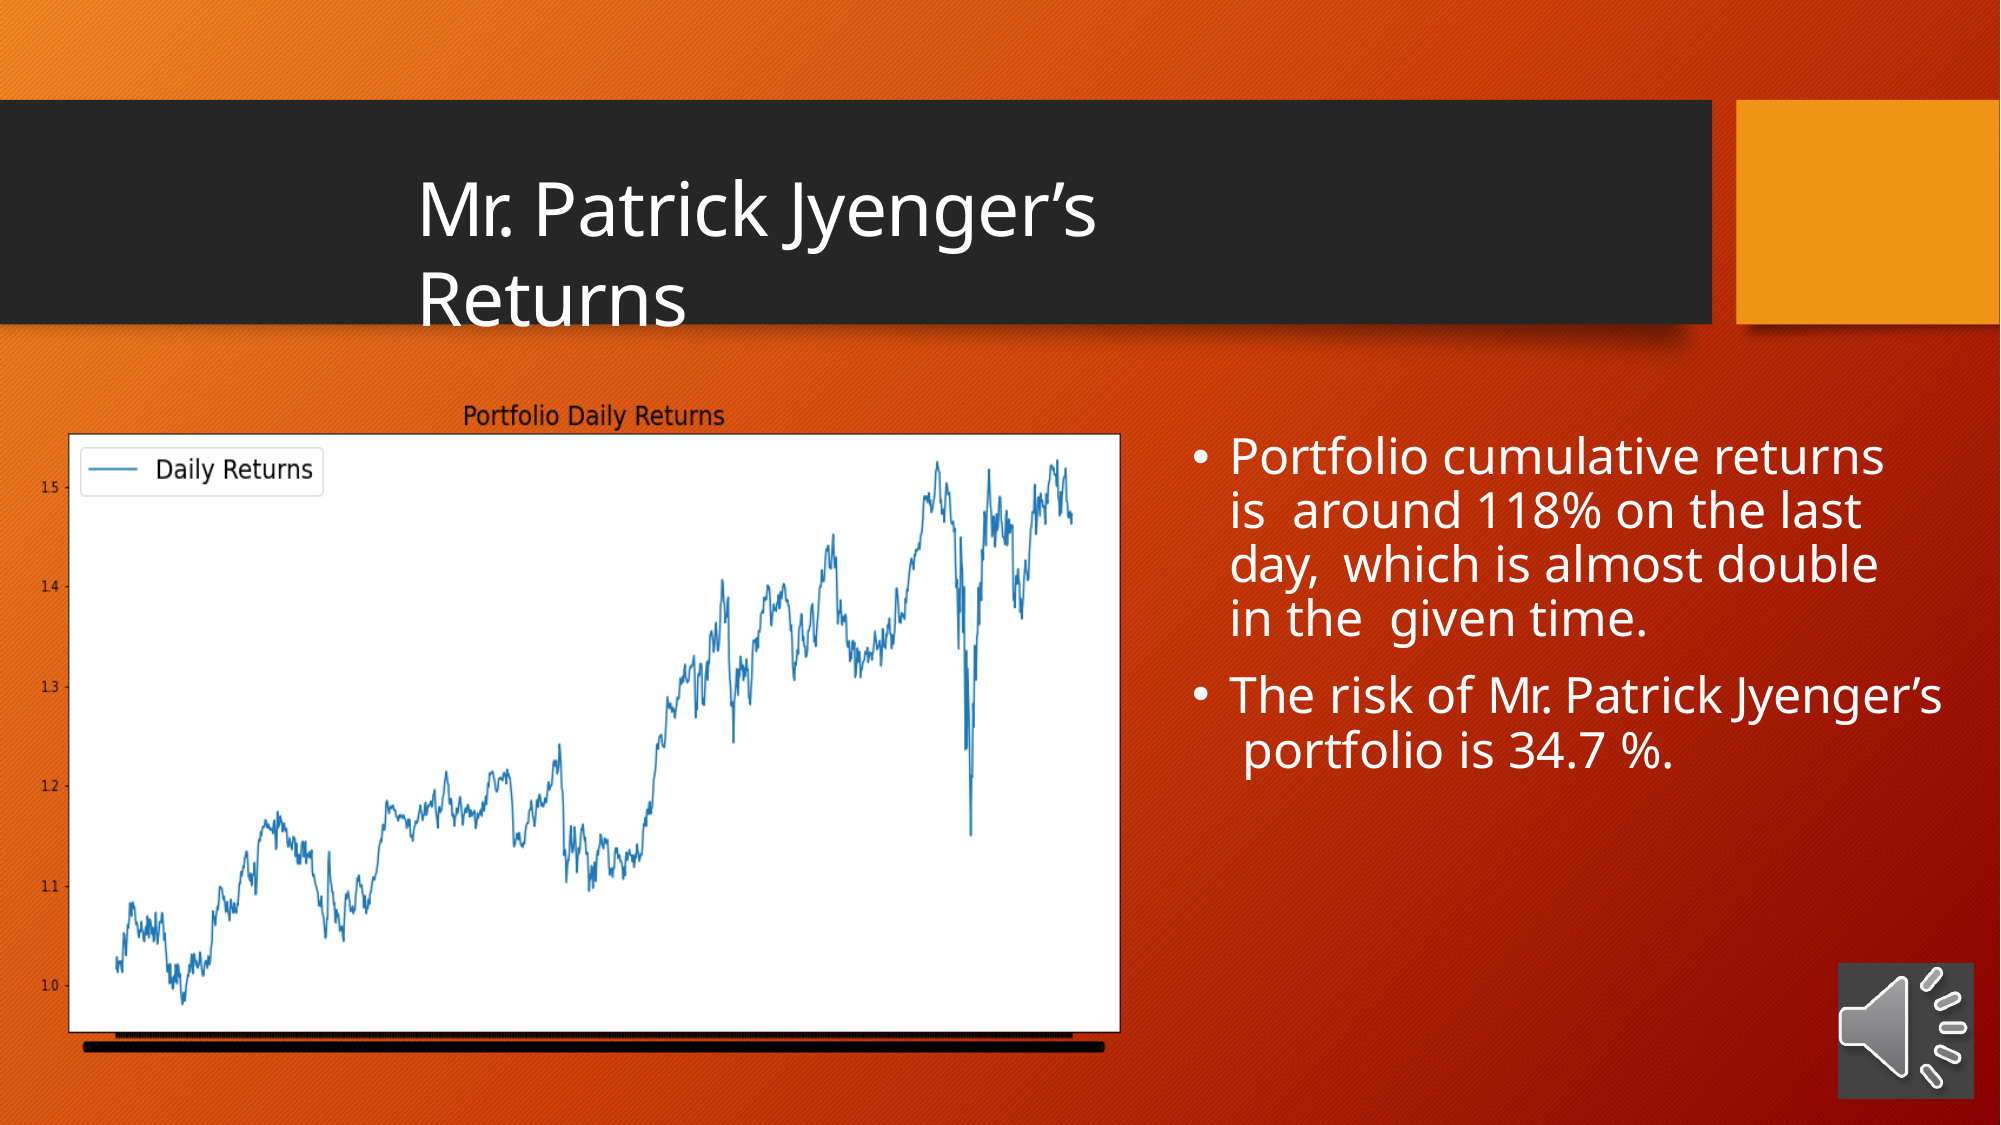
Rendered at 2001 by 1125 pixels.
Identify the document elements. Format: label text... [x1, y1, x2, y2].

text_box Portfolio cumulative returns is around 118% on the last day, which is almost double in the given time. The risk of Mr. Patrick Jyenger’s portfolio is 34.7 %. [1190, 423, 1948, 778]
picture [0, 0, 2000, 1125]
title Mr. Patrick Jyenger’s Returns [414, 159, 1386, 350]
text_box [33, 395, 1128, 1065]
